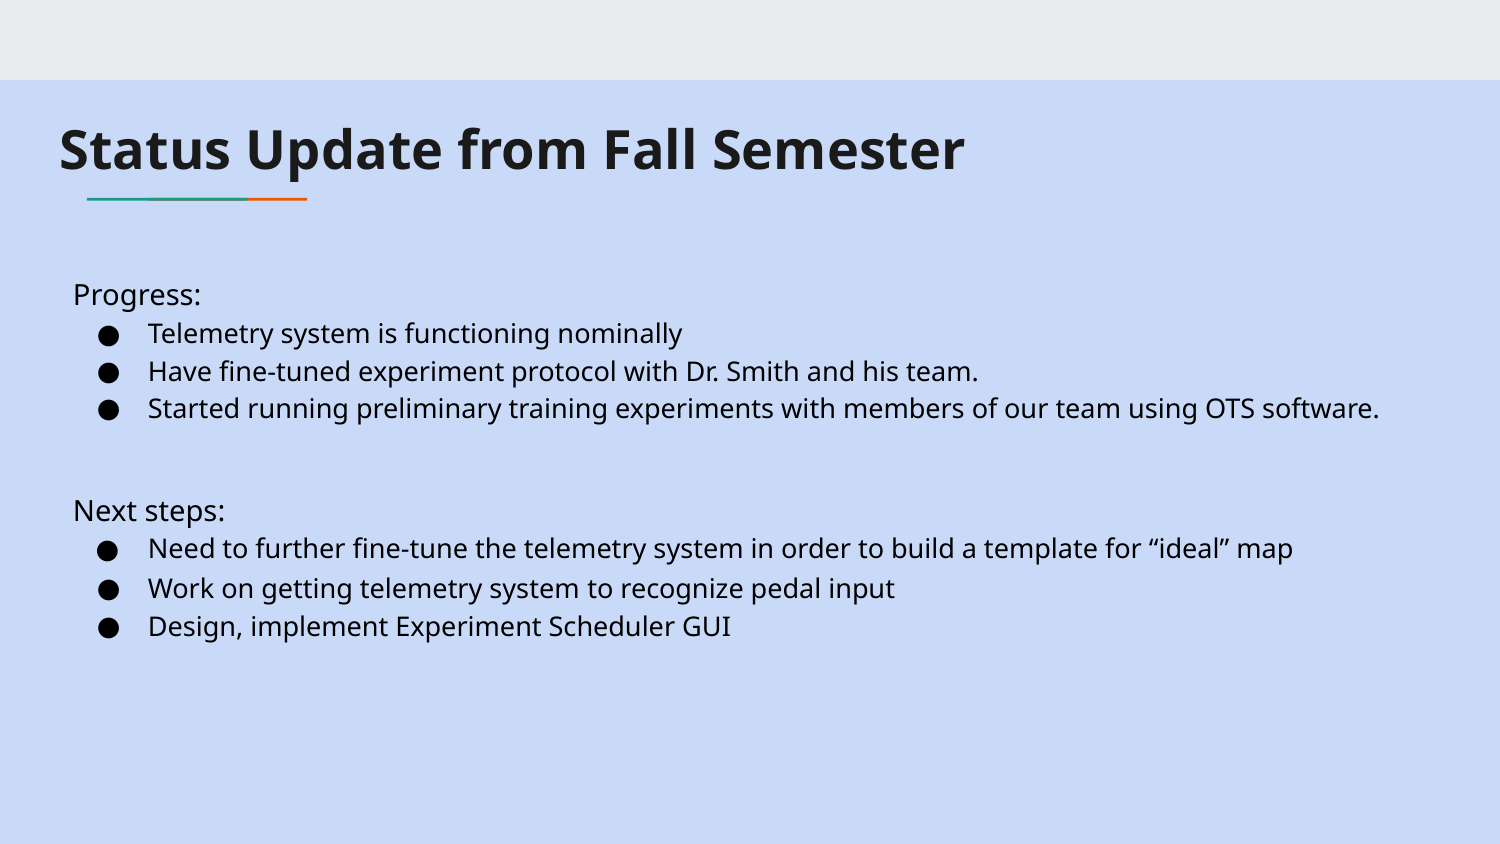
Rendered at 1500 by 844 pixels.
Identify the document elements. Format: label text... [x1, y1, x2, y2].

text_box Progress: Telemetry system is functioning nominally Have fine-tuned experiment protocol with Dr. Smith and his team. Started running preliminary training experiments with members of our team using OTS software. [57, 261, 1417, 476]
title Status Update from Fall Semester [44, 100, 1306, 189]
text_box Next steps: Need to further fine-tune the telemetry system in order to build a template for “ideal” map Work on getting telemetry system to recognize pedal input Design, implement Experiment Scheduler GUI [57, 476, 1442, 742]
